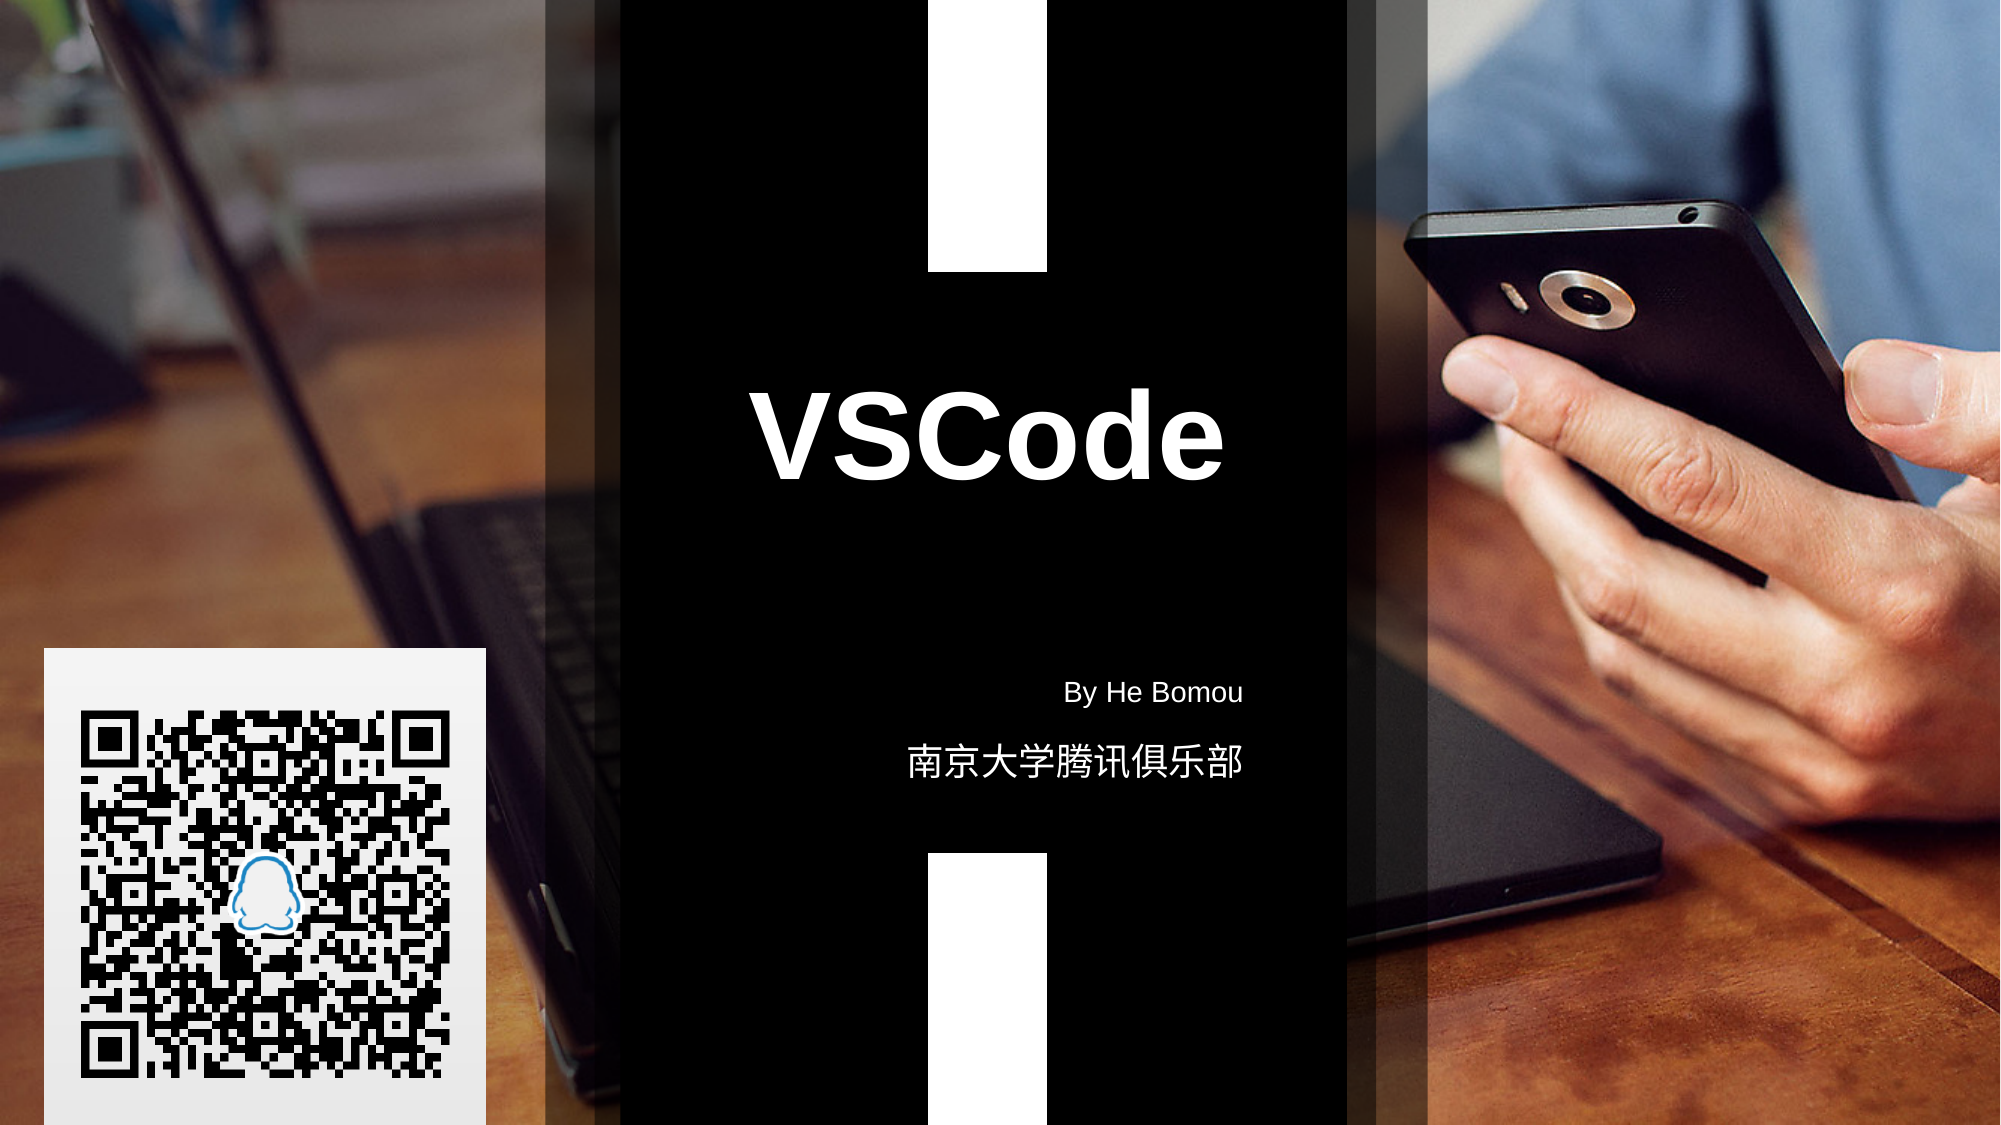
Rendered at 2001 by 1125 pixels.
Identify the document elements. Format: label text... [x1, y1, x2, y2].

picture [0, 0, 620, 1125]
text_box VSCode [695, 346, 1280, 512]
text_box By He Bomou [980, 665, 1259, 716]
text_box [927, 0, 1048, 273]
text_box 南京大学腾讯俱乐部 [875, 731, 1259, 791]
text_box [927, 852, 1048, 1125]
picture [1347, 0, 2001, 1125]
